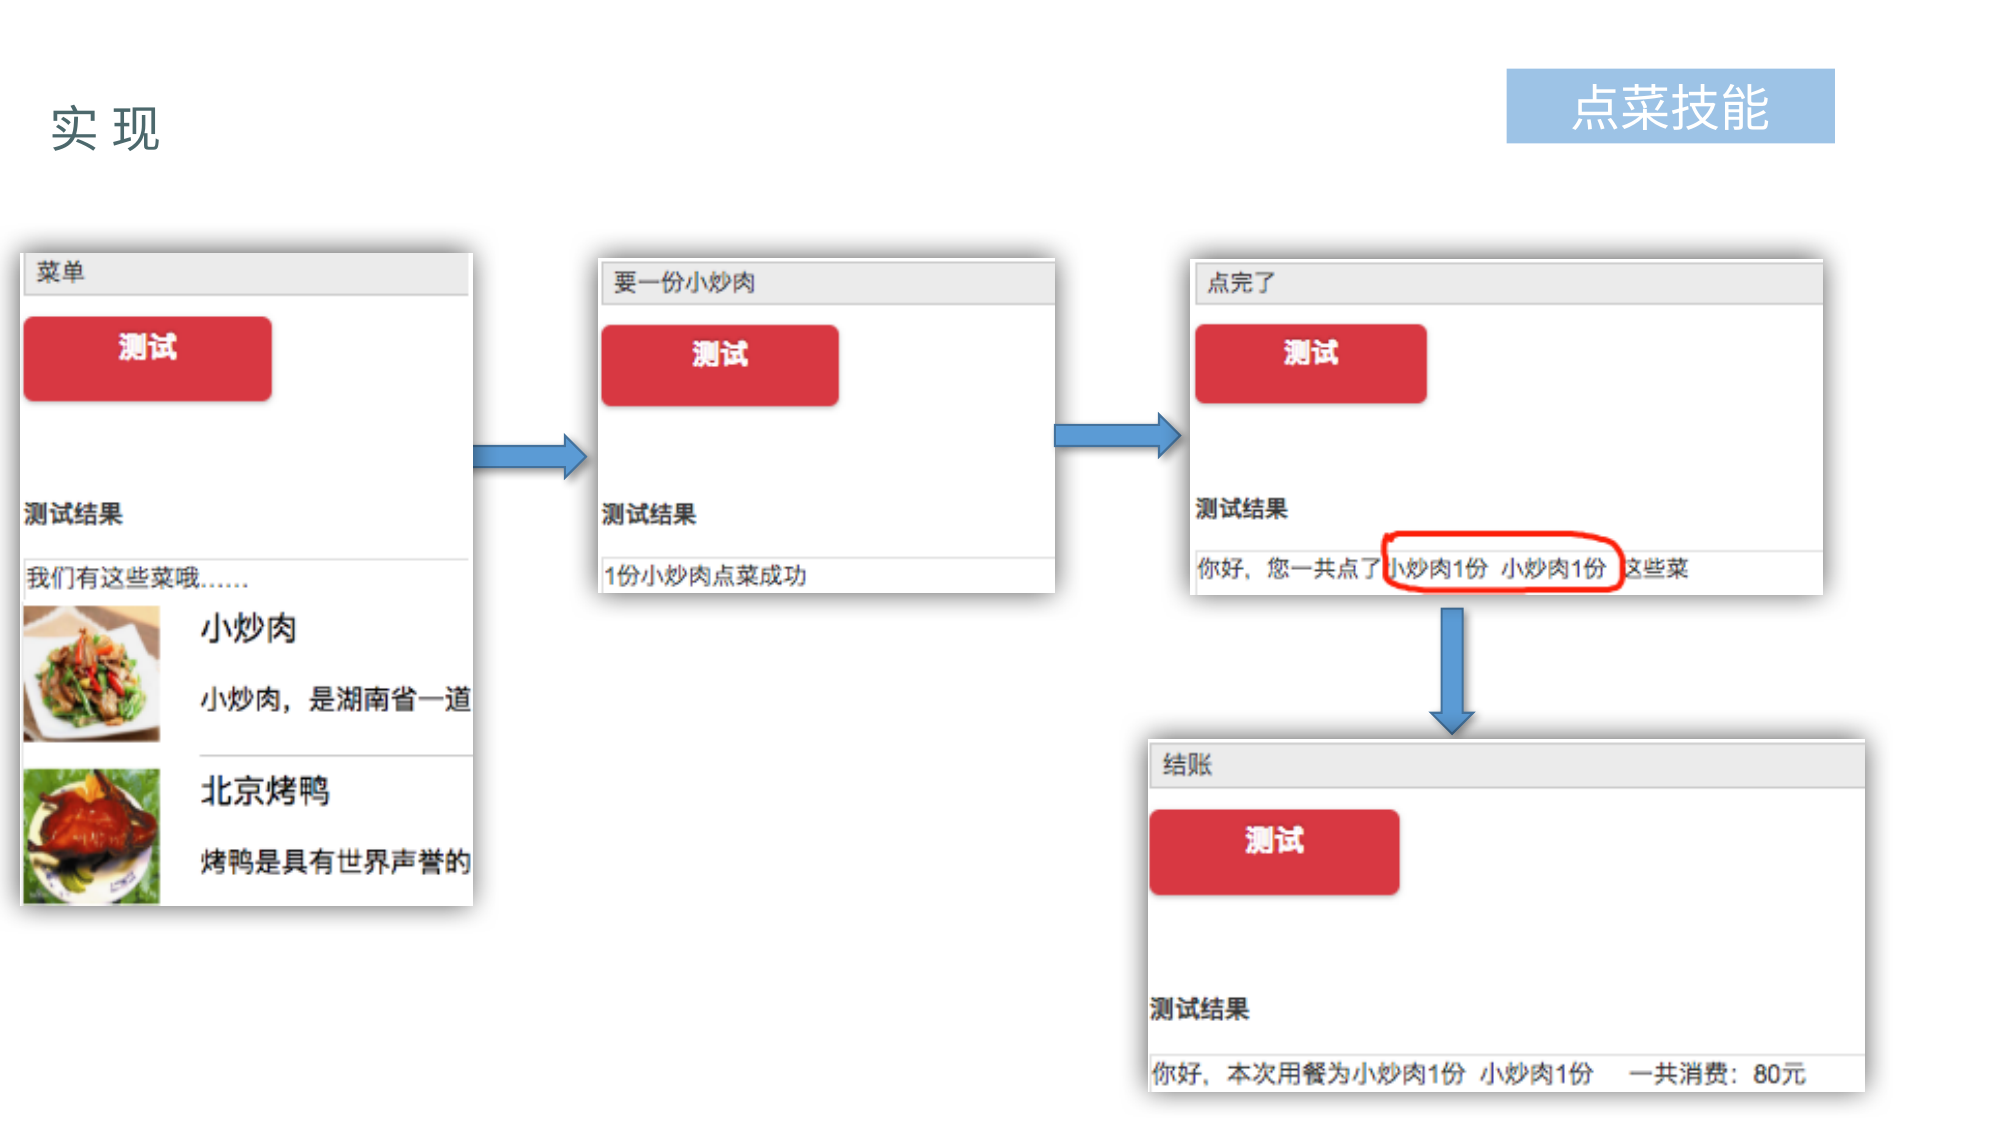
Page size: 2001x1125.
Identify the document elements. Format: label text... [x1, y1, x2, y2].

text_box [1428, 615, 1476, 716]
picture [20, 253, 473, 906]
picture [1148, 739, 1865, 1092]
text_box 实 现 [34, 60, 398, 165]
picture [1190, 258, 1823, 595]
text_box 点菜技能 [1506, 68, 1835, 144]
picture [598, 258, 1055, 593]
text_box [494, 432, 588, 481]
text_box [1055, 411, 1167, 460]
